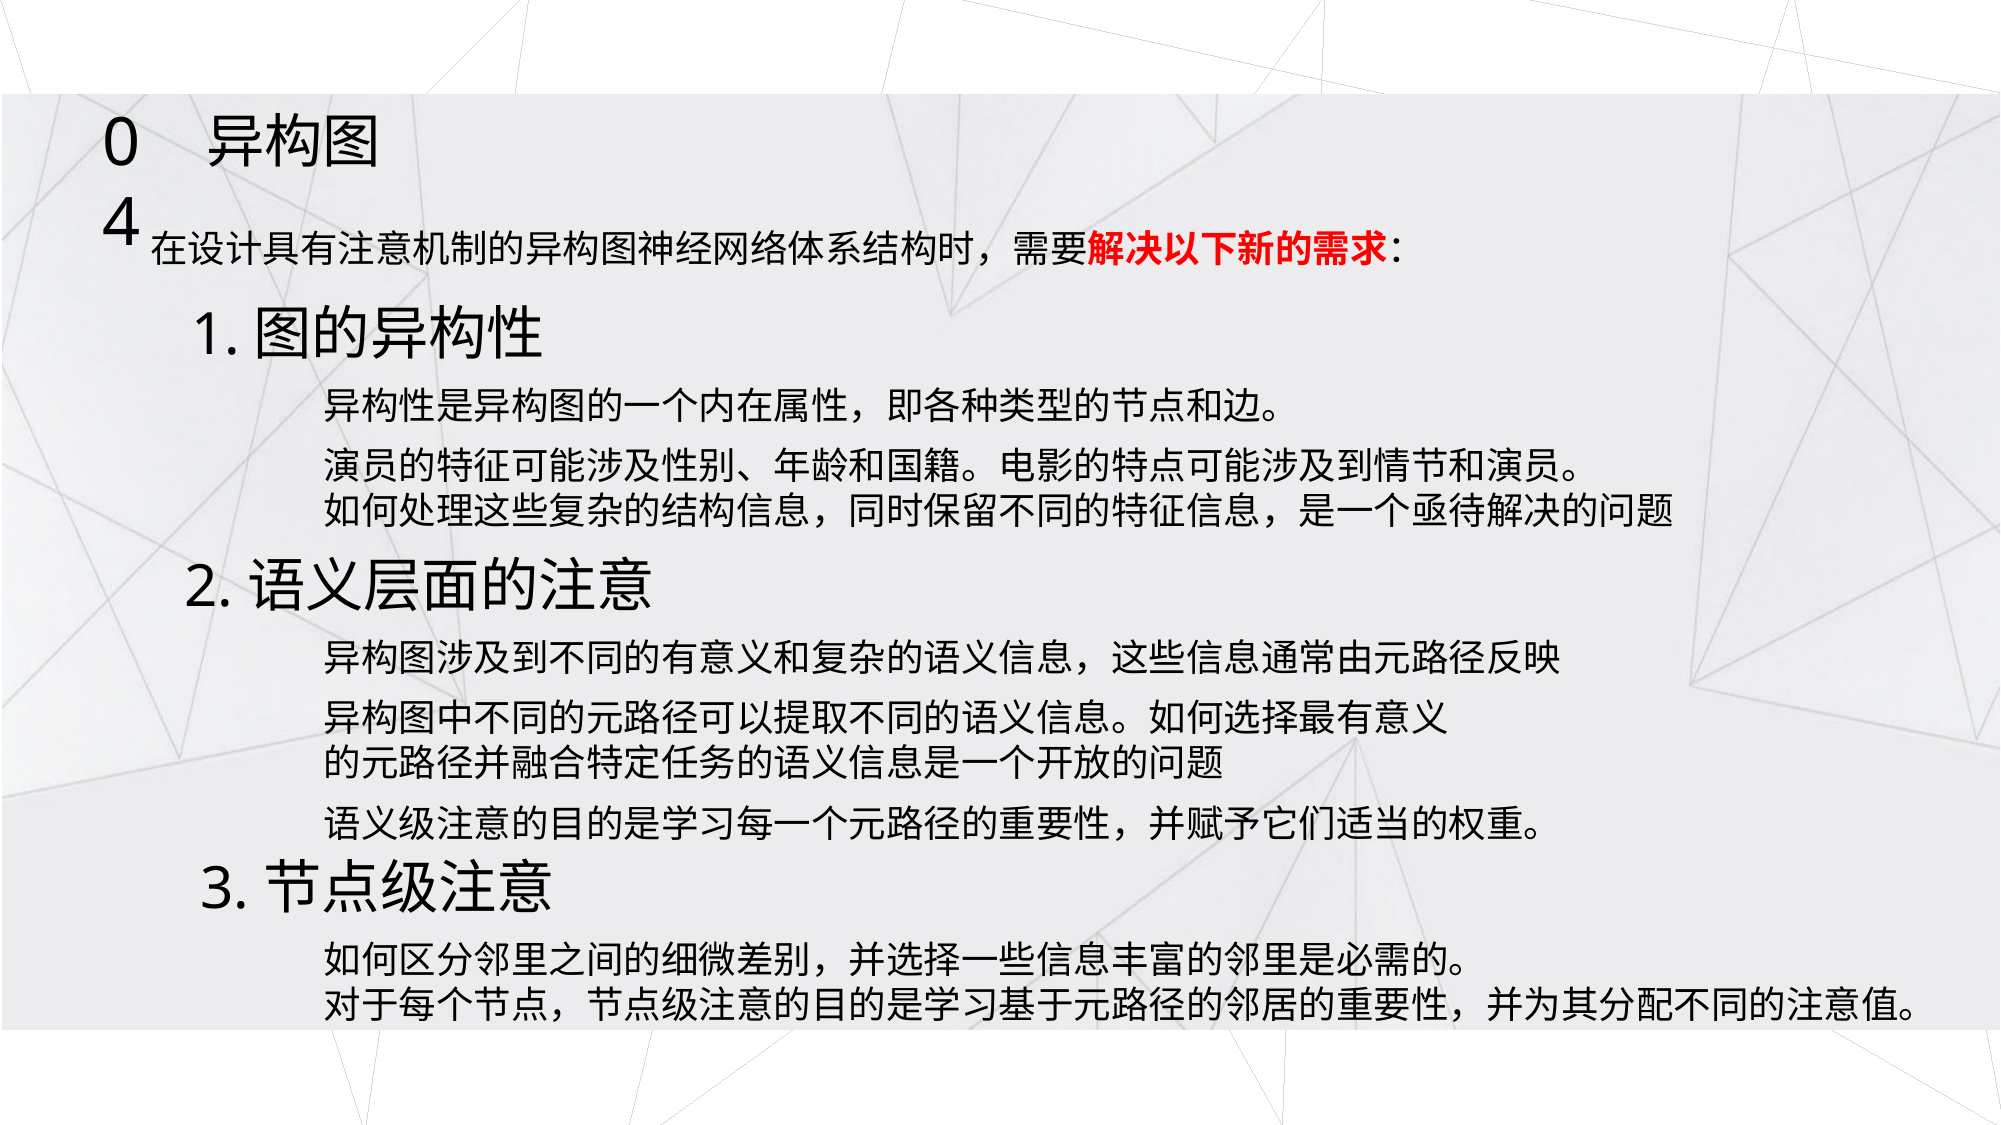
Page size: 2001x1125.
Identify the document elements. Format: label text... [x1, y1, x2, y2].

text_box 异构图中不同的元路径可以提取不同的语义信息。如何选择最有意义的元路径并融合特定任务的语义信息是一个开放的问题 [308, 686, 1473, 792]
text_box 1.图的异构性 [176, 288, 620, 374]
text_box 演员的特征可能涉及性别、年龄和国籍。电影的特点可能涉及到情节和演员。 如何处理这些复杂的结构信息，同时保留不同的特征信息，是一个亟待解决的问题 [309, 434, 1738, 540]
text_box 在设计具有注意机制的异构图神经网络体系结构时，需要解决以下新的需求： [135, 217, 1463, 278]
picture [2, 94, 2001, 1030]
text_box 语义级注意的目的是学习每一个元路径的重要性，并赋予它们适当的权重。 [308, 792, 1612, 853]
text_box 04 [102, 98, 177, 259]
text_box 2.语义层面的注意 [169, 540, 670, 626]
text_box 3.节点级注意 [186, 843, 570, 928]
text_box 异构图 [205, 103, 474, 174]
text_box 如何区分邻里之间的细微差别，并选择一些信息丰富的邻里是必需的。 对于每个节点，节点级注意的目的是学习基于元路径的邻居的重要性，并为其分配不同的注意值。 [309, 928, 1919, 1034]
text_box 异构性是异构图的一个内在属性，即各种类型的节点和边。 [309, 374, 1414, 434]
text_box 异构图涉及到不同的有意义和复杂的语义信息，这些信息通常由元路径反映 [309, 626, 1630, 687]
